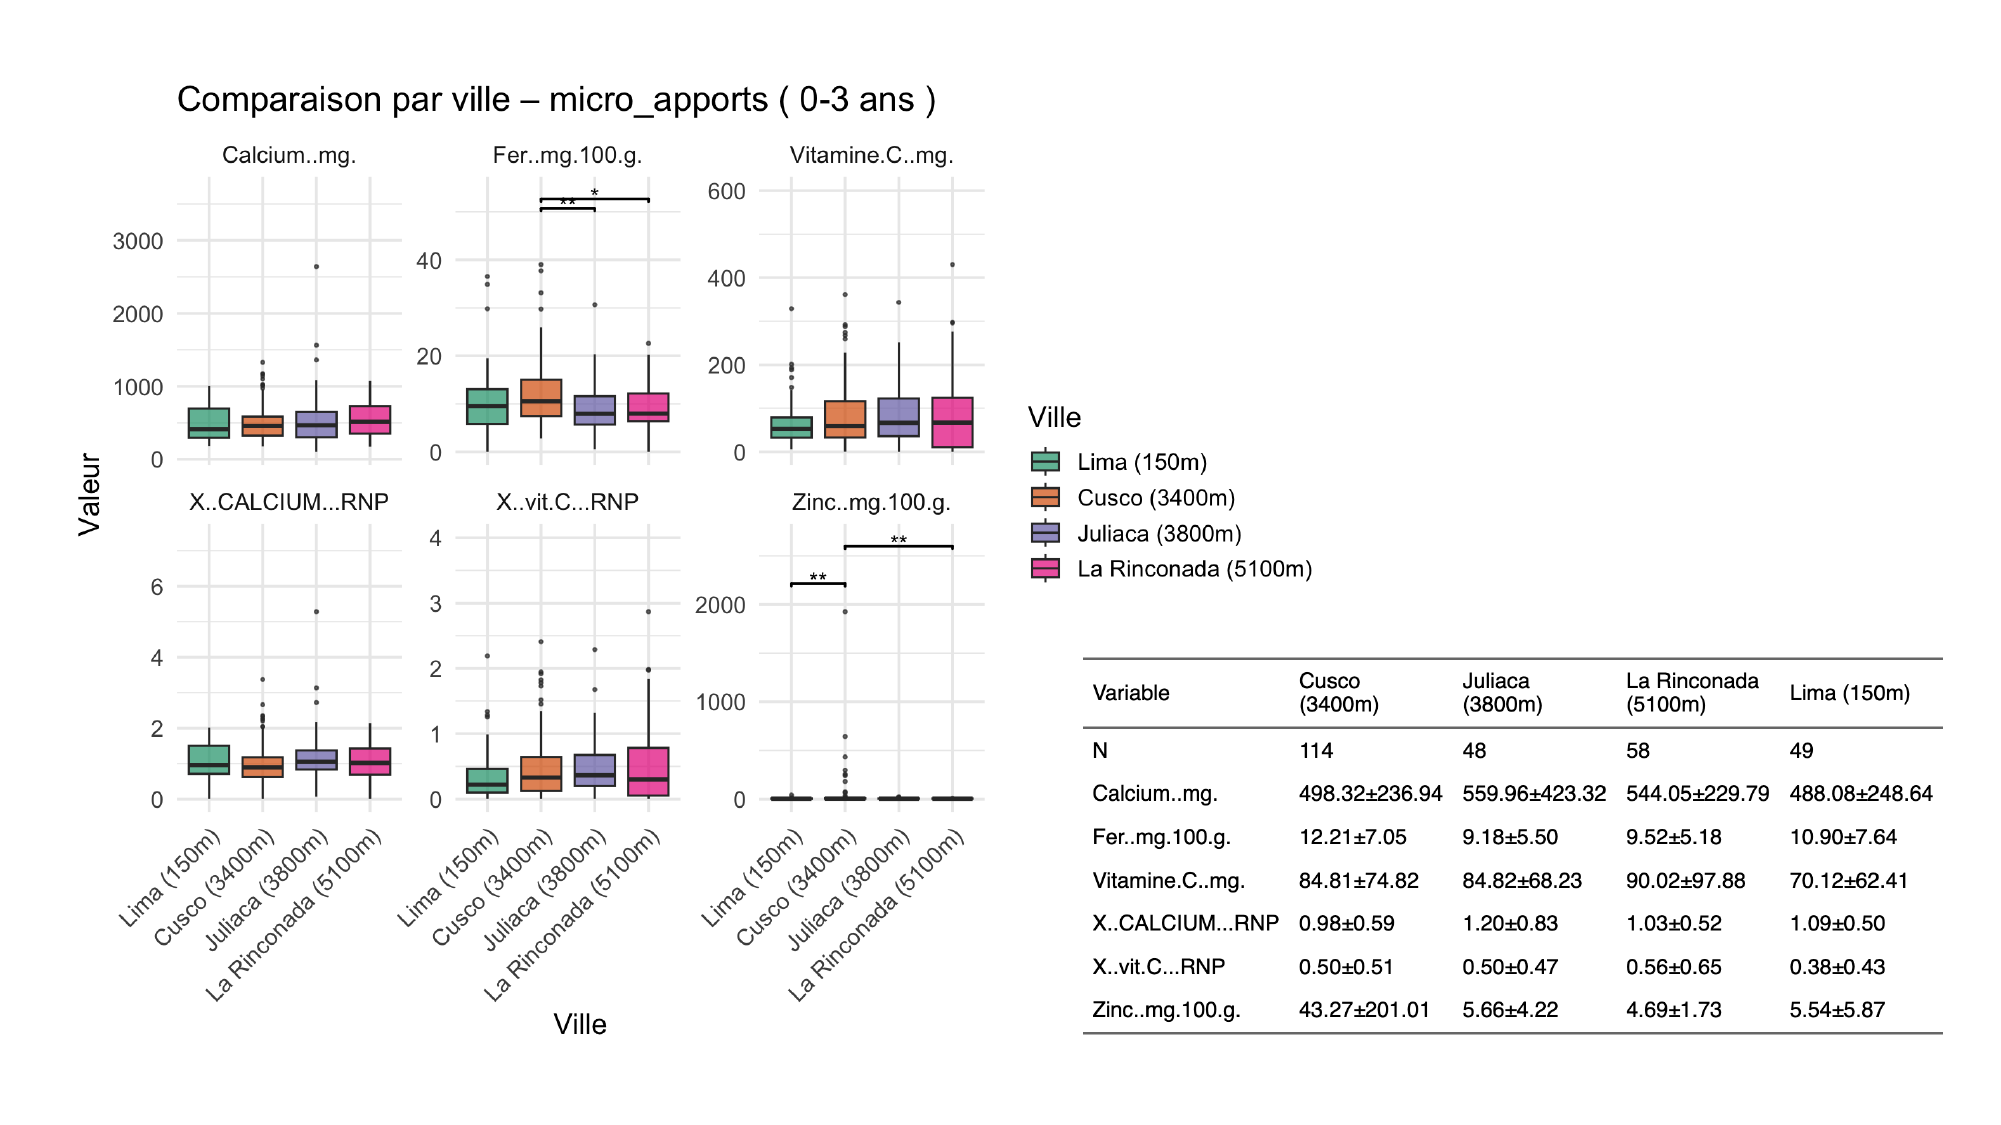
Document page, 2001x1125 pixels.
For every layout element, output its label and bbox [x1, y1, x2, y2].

picture [63, 71, 1969, 1087]
